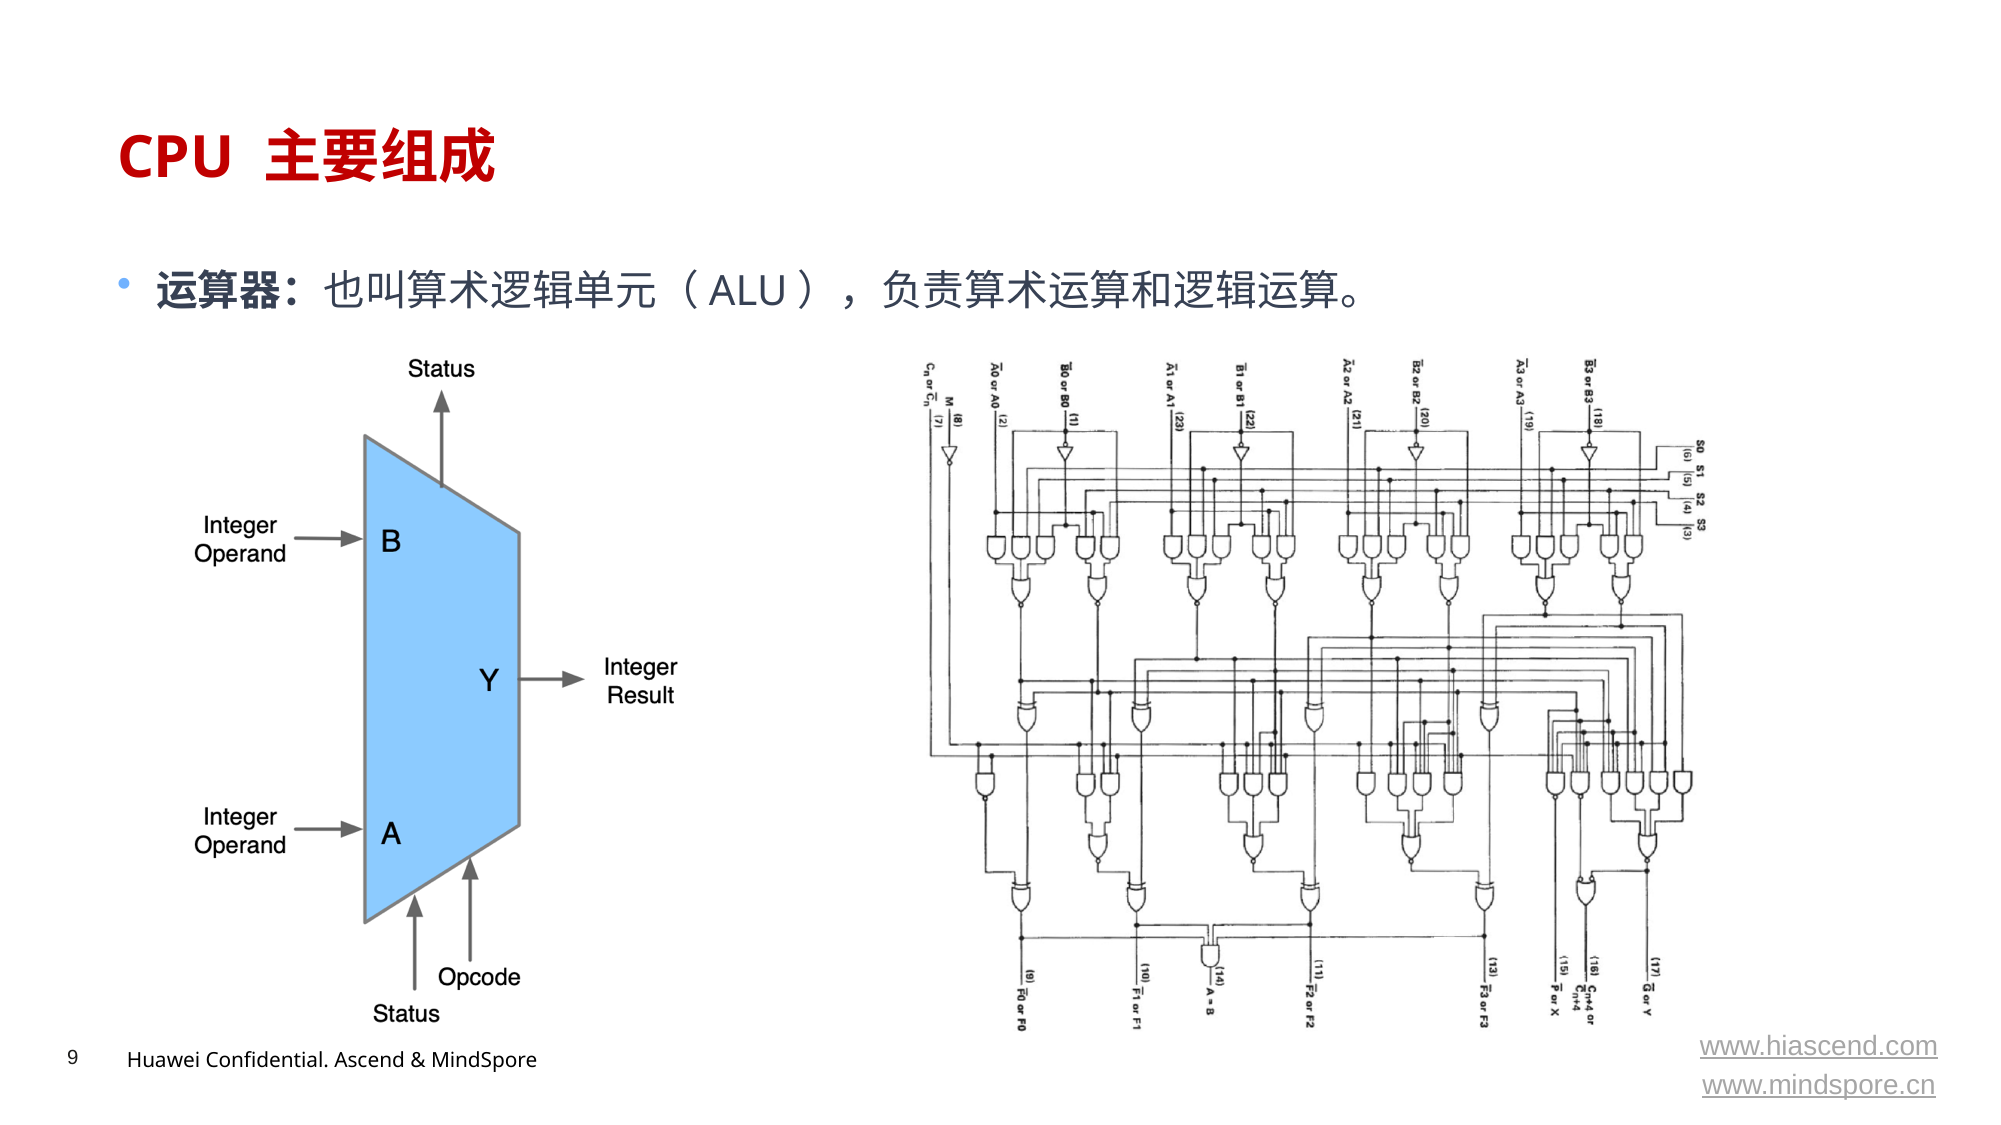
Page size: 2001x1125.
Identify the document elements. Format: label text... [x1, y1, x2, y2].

picture [185, 344, 685, 1035]
title CPU 主要组成 [102, 111, 1901, 209]
picture [912, 284, 1721, 1095]
list 运算器：也叫算术逻辑单元（ALU），负责算术运算和逻辑运算。 [102, 231, 1901, 350]
